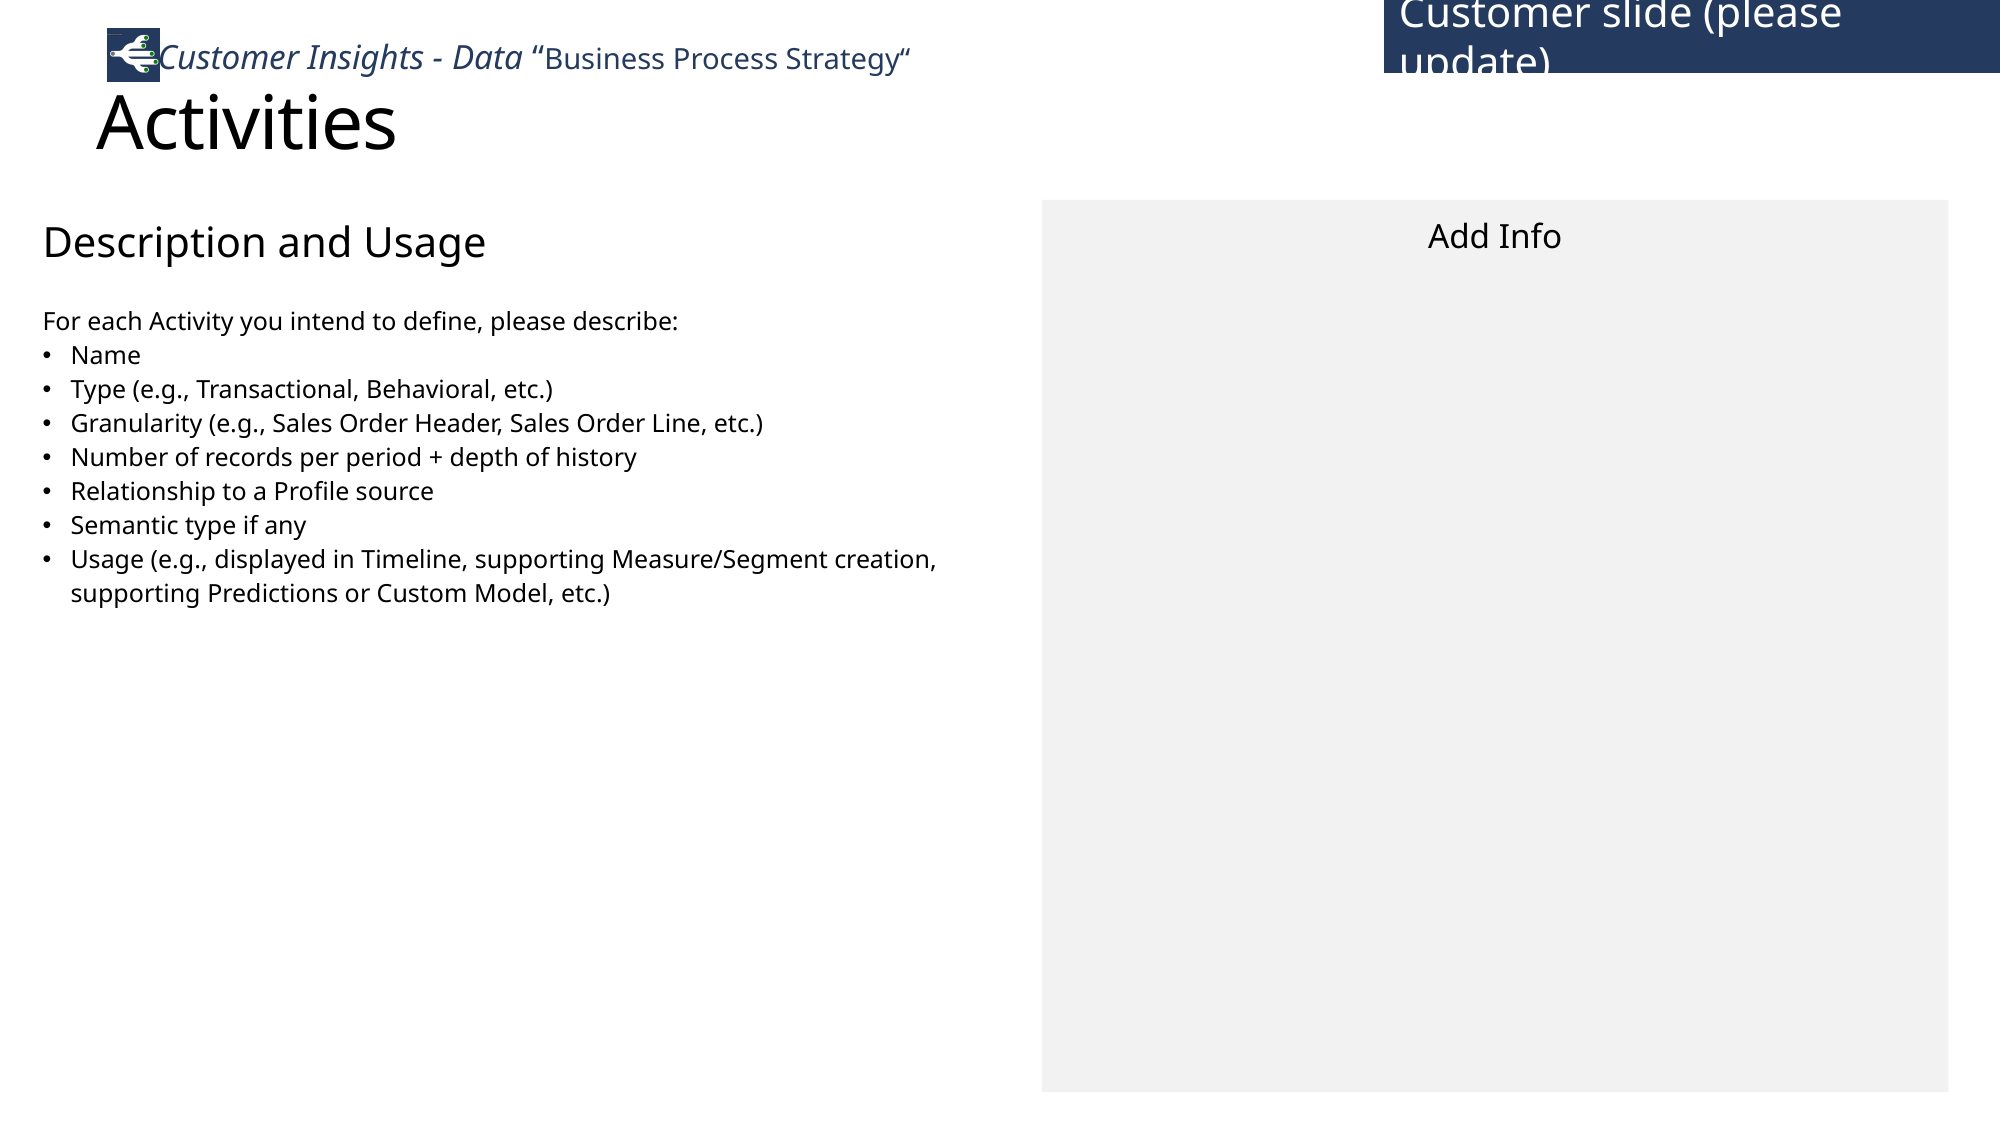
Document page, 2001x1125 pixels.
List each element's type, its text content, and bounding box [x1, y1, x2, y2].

picture [106, 28, 161, 82]
text_box Customer slide (please update) [1383, 0, 2000, 74]
text_box Customer Insights - Data “Business Process Strategy“ [161, 36, 911, 77]
title Activities [96, 75, 1904, 166]
table_header Description and Usage For each Activity you intend to define, please describe: Name Type (e.g., Transactional, Behavioral, etc.) Granularity (e.g., Sales Order Header, Sales Order Line, etc.) Number of records per period + depth of history Relationship to a Profile source Semantic type if any Usage (e.g., displayed in Timeline, supporting Measure/Segment creation, supporting Predictions or Custom Model, etc.) [28, 205, 998, 1089]
text_box Add Info [1041, 199, 1949, 1093]
